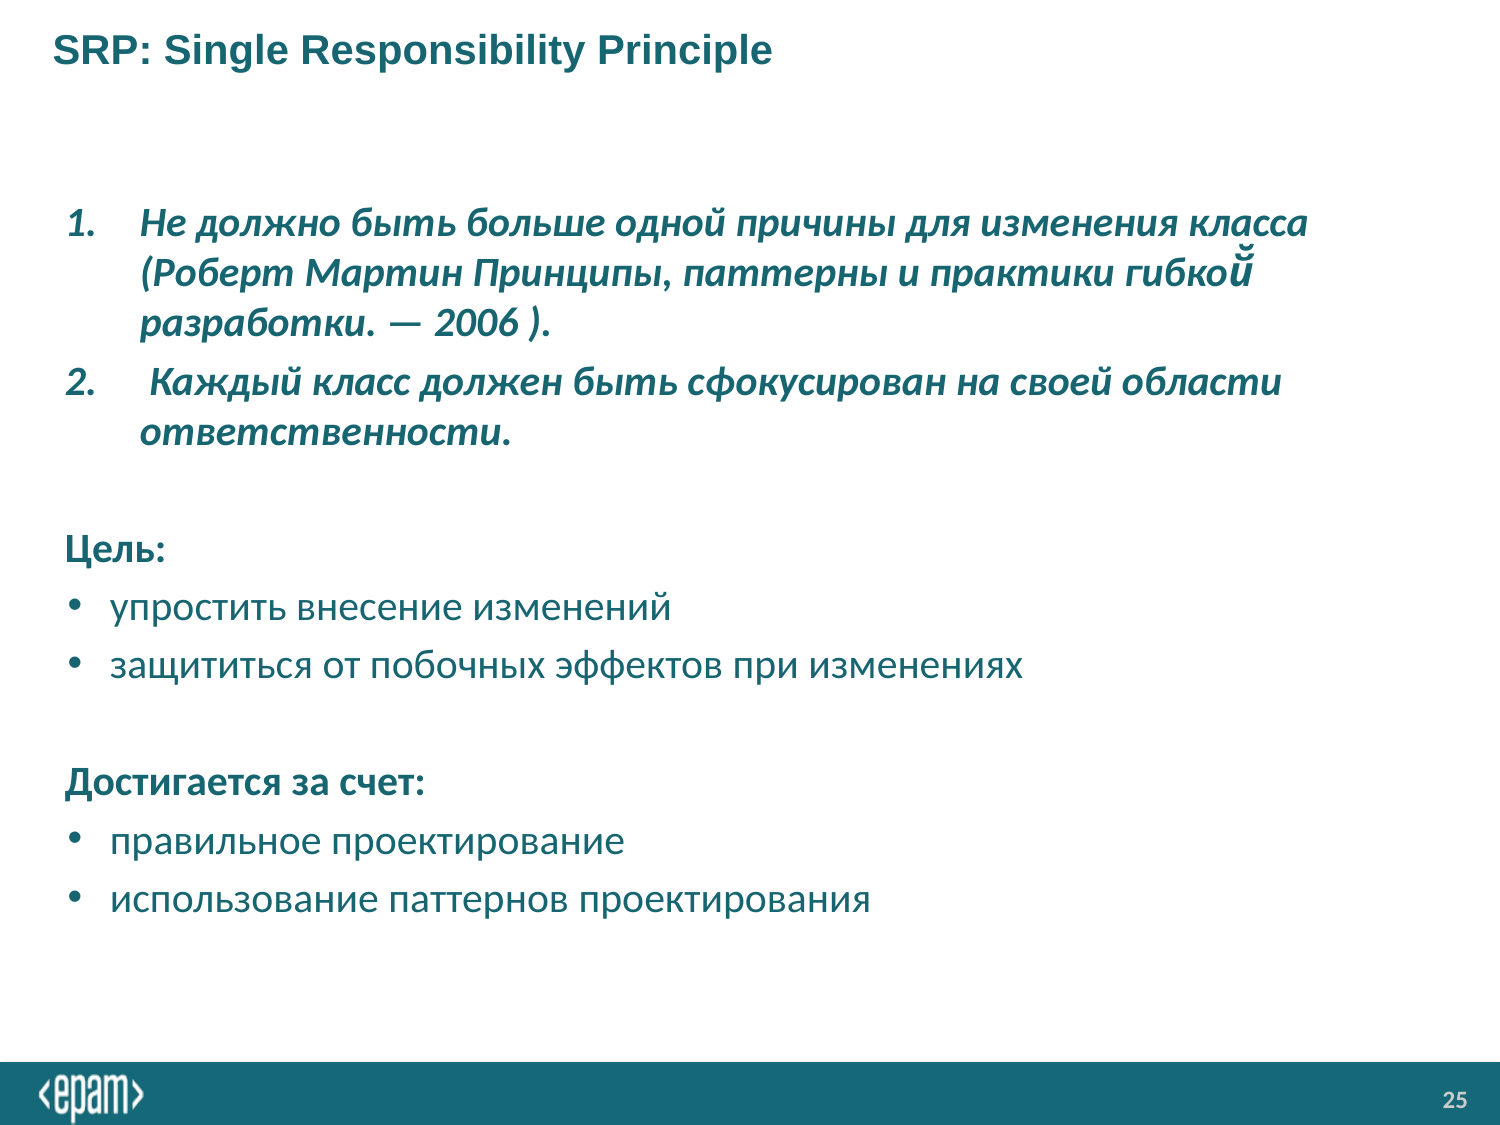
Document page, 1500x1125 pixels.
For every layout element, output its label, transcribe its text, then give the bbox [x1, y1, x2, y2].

picture [38, 1074, 144, 1125]
text_box Не должно быть больше одной причины для изменения класса (Роберт Мартин Принципы, паттерны и практики гибкой̆ разработки. — 2006 ). Каждый класс должен быть сфокусирован на своей области ответственности. Цель: упростить внесение изменений защититься от побочных эффектов при изменениях Достигается за счет: правильное проектирование использование паттернов проектирования [49, 187, 1463, 963]
title SRP: Single Responsibility Principle [0, 0, 1500, 95]
